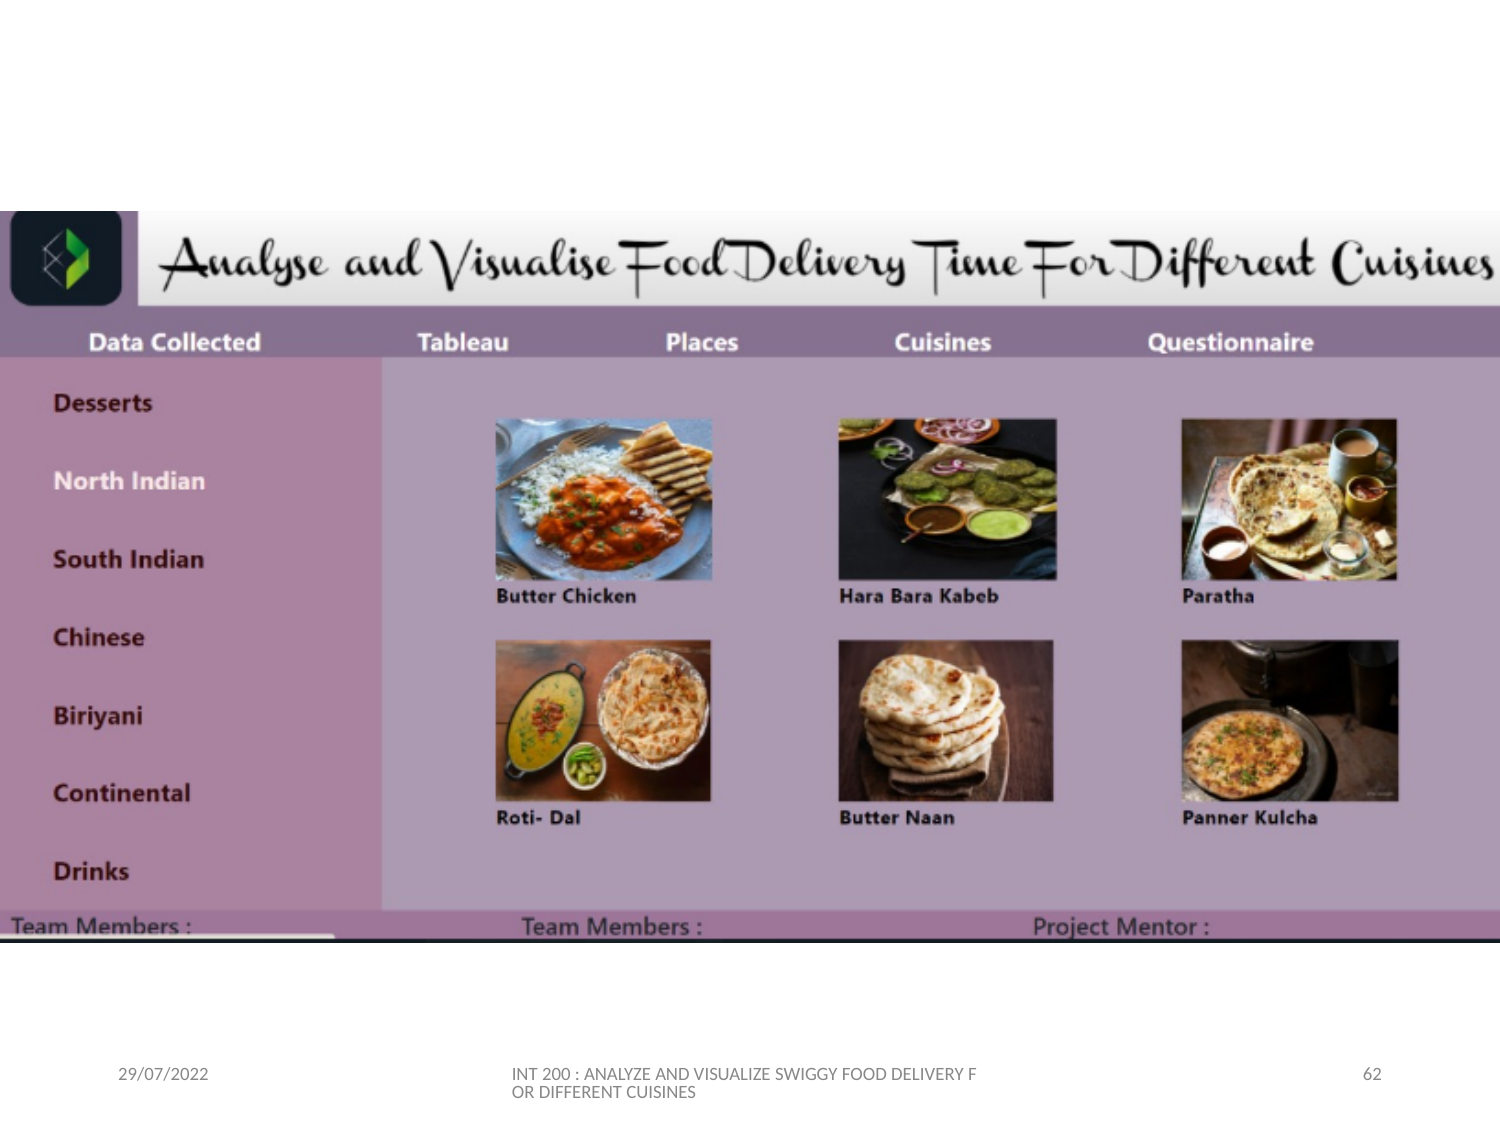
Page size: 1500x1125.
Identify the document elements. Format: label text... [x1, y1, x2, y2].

picture [0, 211, 1500, 943]
footer INT 200 : ANALYZE AND VISUALIZE SWIGGY FOOD DELIVERY FOR DIFFERENT CUISINES [496, 1042, 1004, 1103]
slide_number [103, 1042, 441, 1103]
slide_number 62 [1059, 1042, 1397, 1103]
